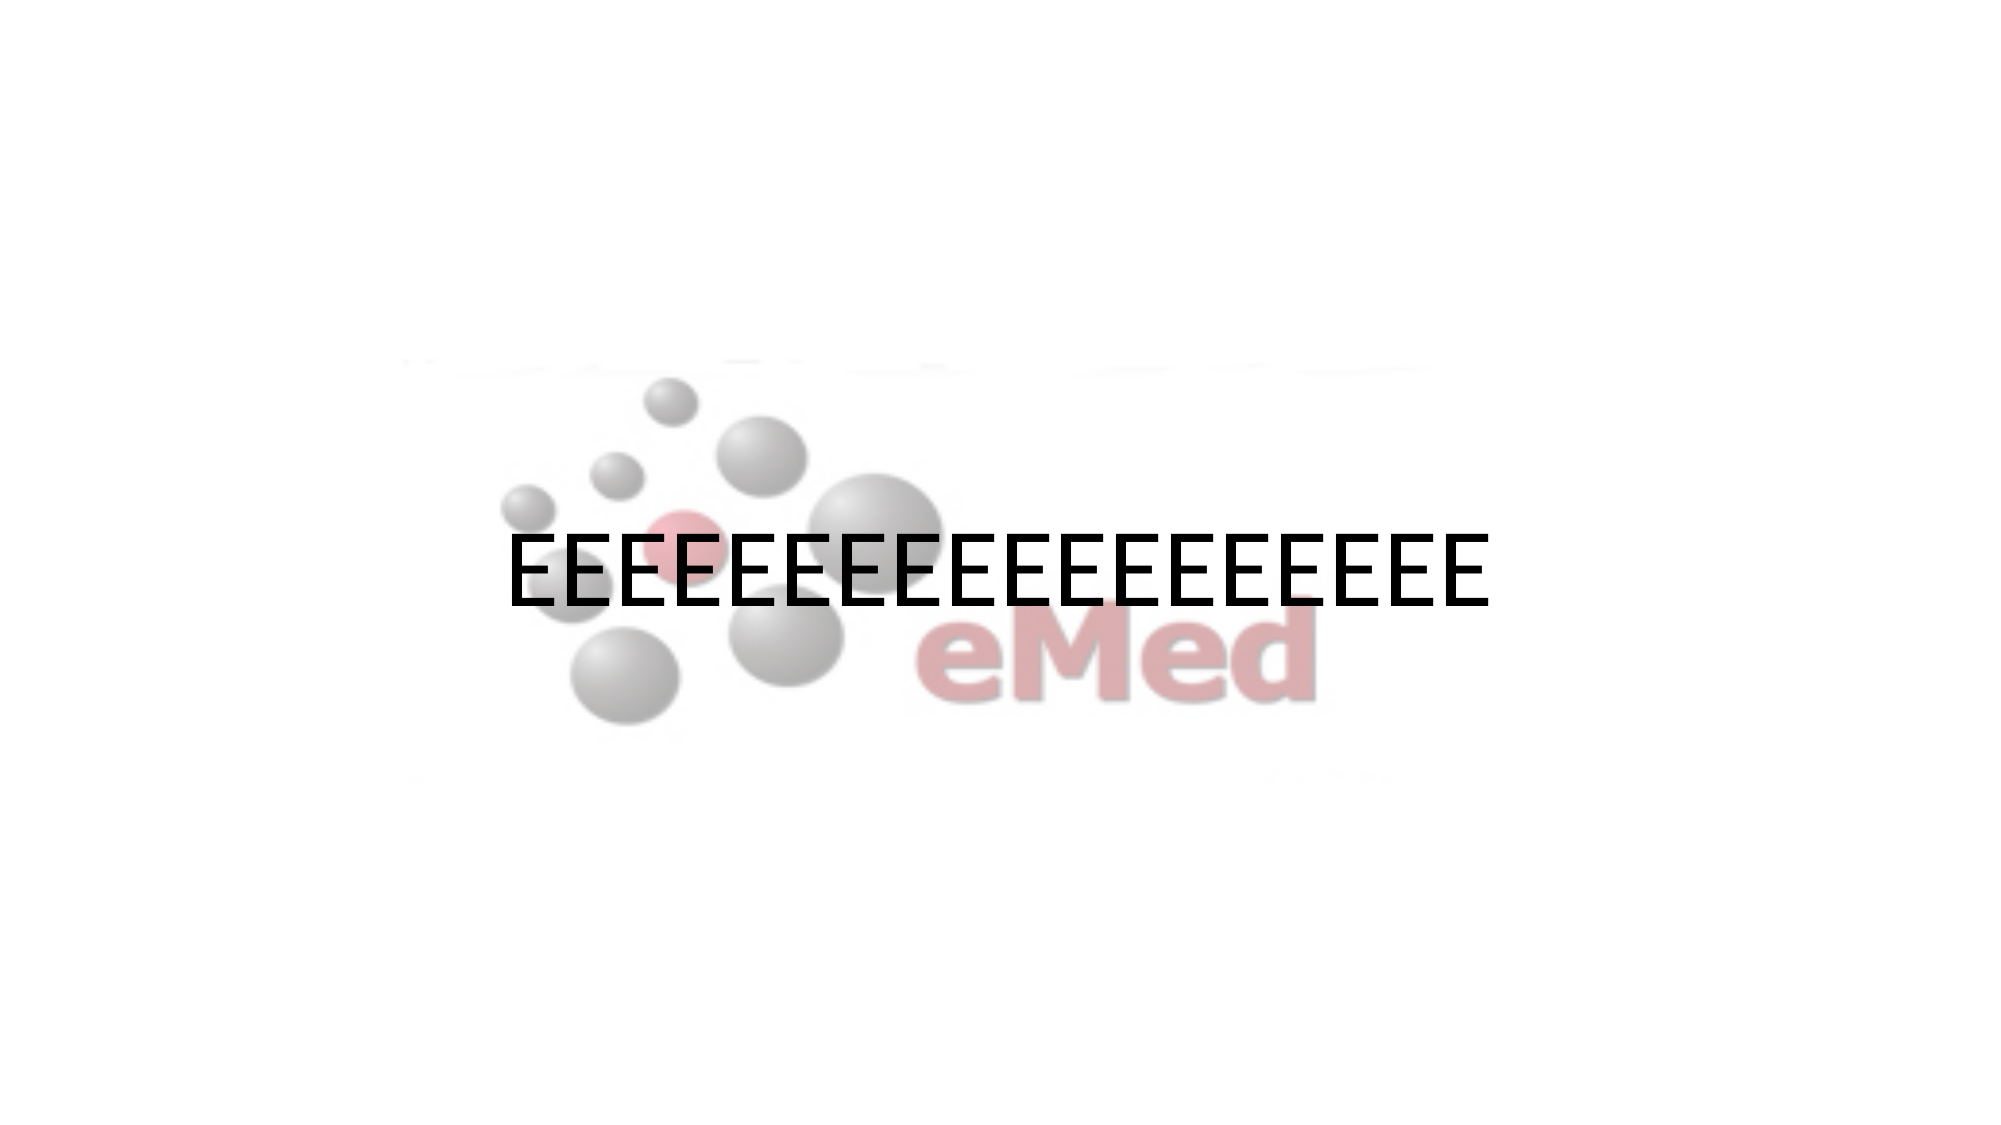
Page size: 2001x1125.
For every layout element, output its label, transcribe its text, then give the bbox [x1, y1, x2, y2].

text_box EEEEEEEEEEEEEEEEEE [489, 486, 1510, 637]
